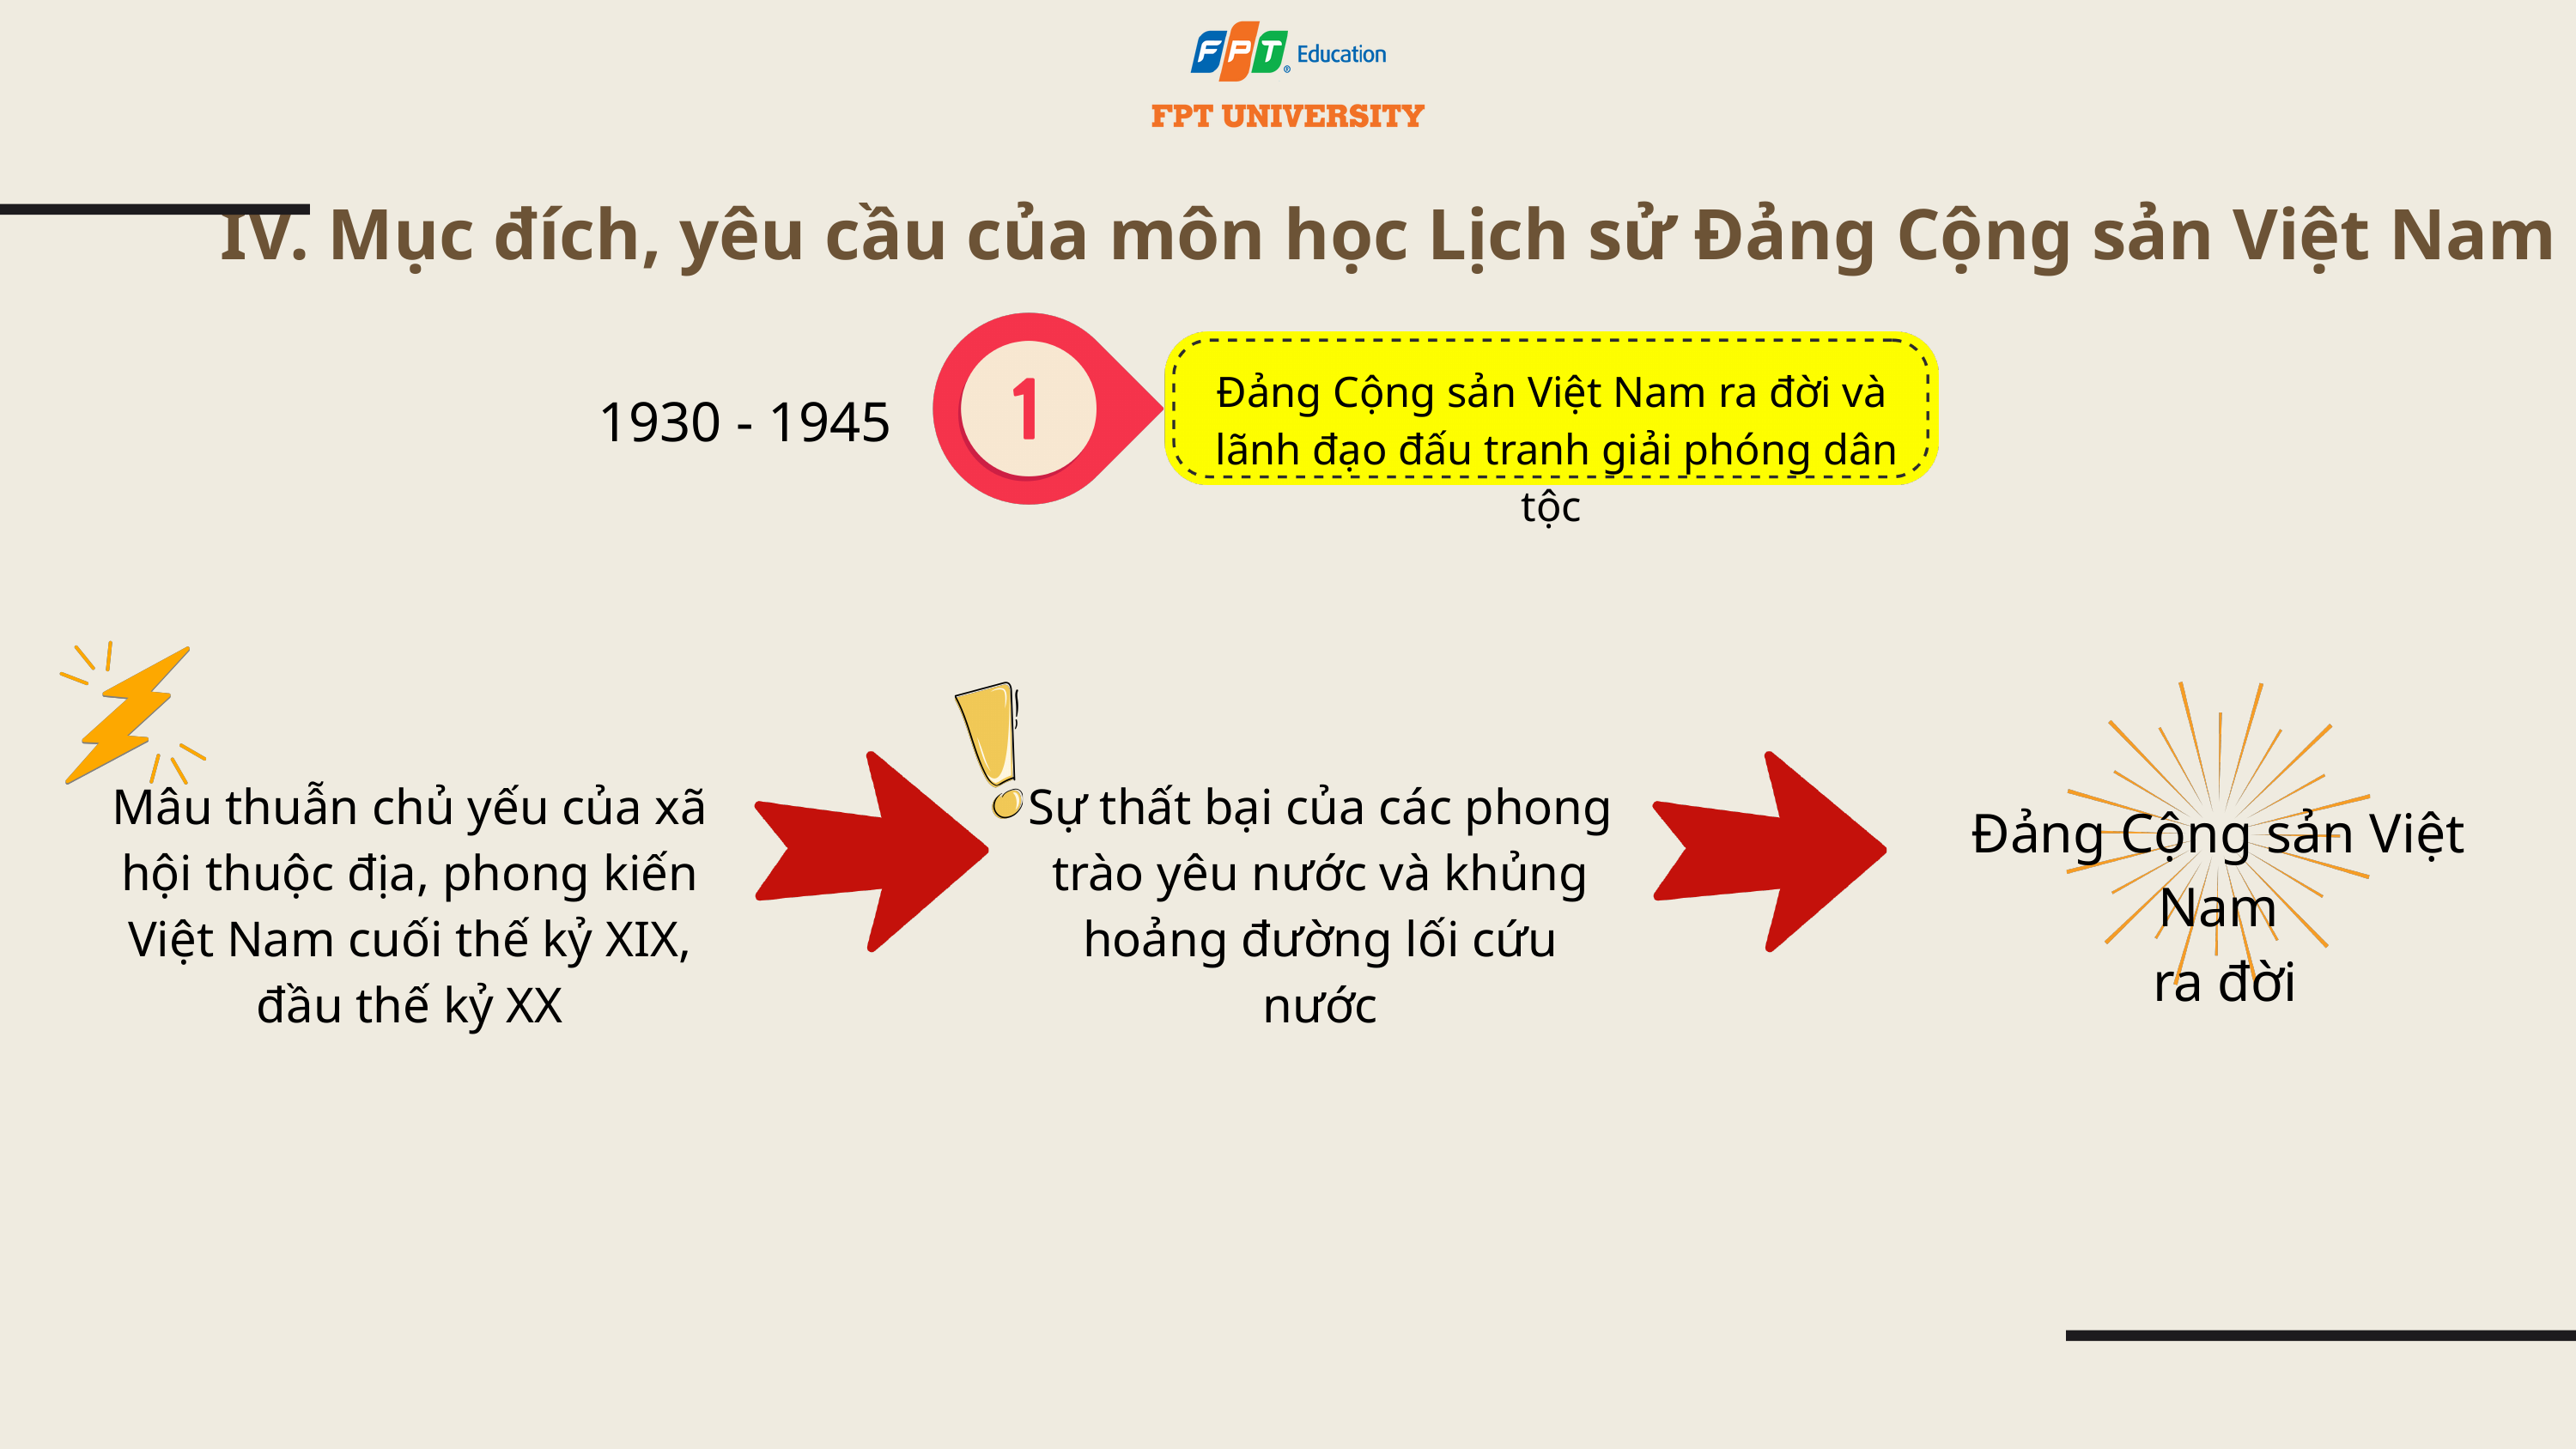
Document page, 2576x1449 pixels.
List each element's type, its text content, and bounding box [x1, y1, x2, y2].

text_box Sự thất bại của các phong trào yêu nước và khủng hoảng đường lối cứu nước [1022, 767, 1619, 1033]
text_box [2066, 1330, 2576, 1342]
text_box [1652, 749, 1887, 953]
text_box [754, 749, 989, 953]
text_box [0, 203, 310, 215]
text_box [2066, 682, 2371, 789]
text_box [954, 682, 1024, 819]
text_box Mâu thuẫn chủ yếu của xã hội thuộc địa, phong kiến Việt Nam cuối thế kỷ XIX, đầu thế kỷ XX [99, 767, 721, 1033]
text_box IV. Mục đích, yêu cầu của môn học Lịch sử Đảng Cộng sản Việt Nam [203, 165, 2576, 275]
text_box [1140, 0, 1436, 149]
text_box [59, 629, 207, 802]
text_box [579, 273, 1941, 544]
text_box Đảng Cộng sản Việt Nam ra đời [1920, 789, 2517, 1012]
